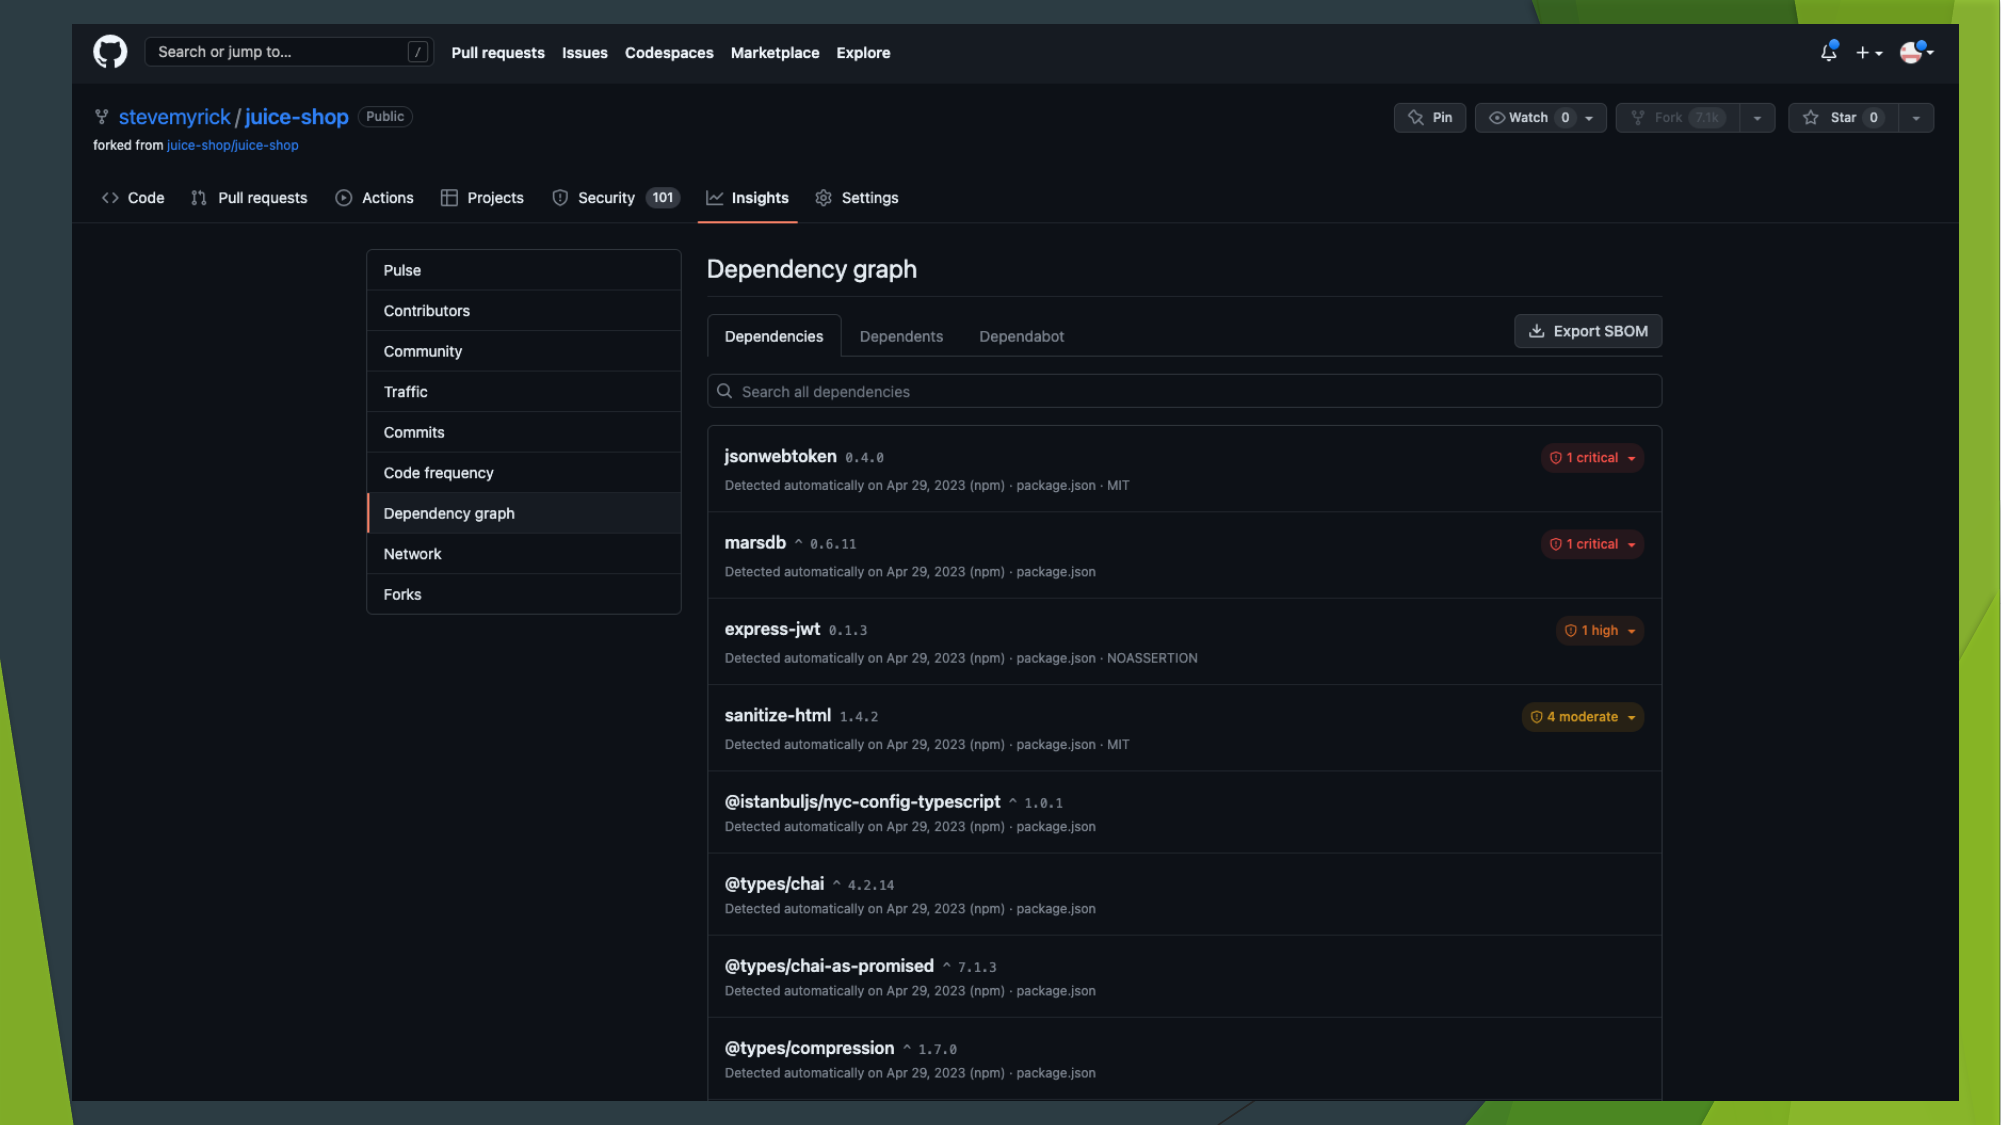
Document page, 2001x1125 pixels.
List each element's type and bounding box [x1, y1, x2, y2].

list [72, 23, 1959, 1101]
